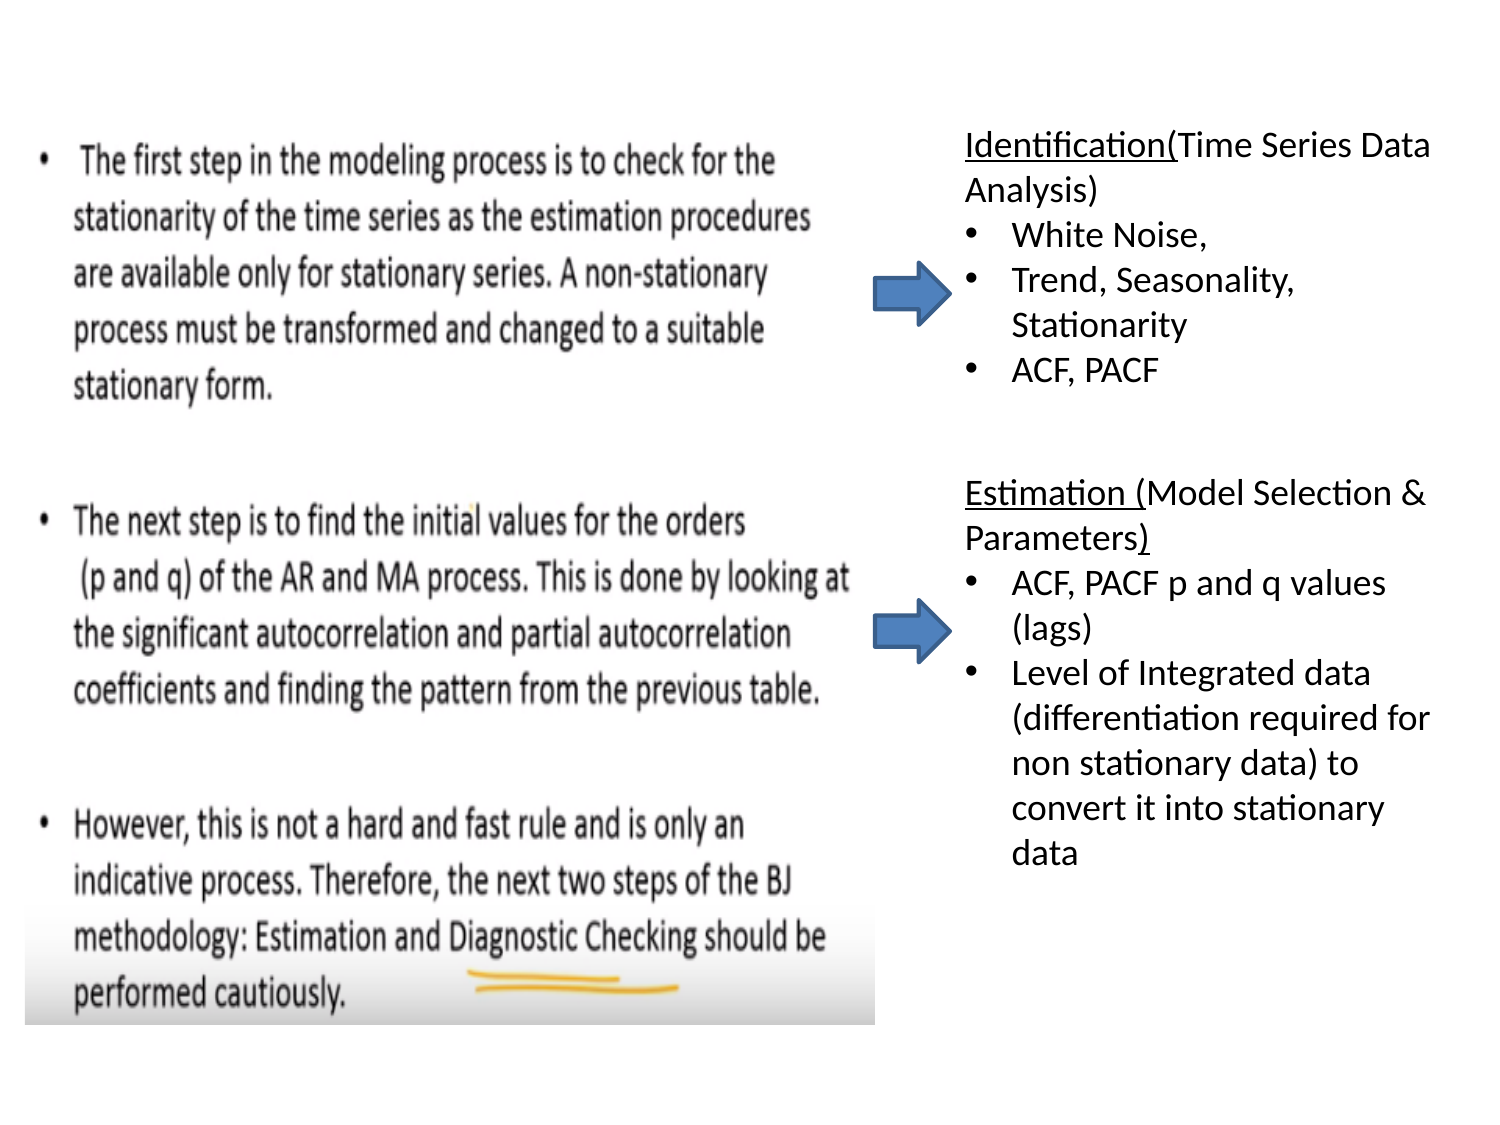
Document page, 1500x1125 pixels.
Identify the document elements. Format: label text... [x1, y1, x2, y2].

text_box Estimation (Model Selection & Parameters) ACF, PACF p and q values (lags) Level of Integrated data (differentiation required for non stationary data) to convert it into stationary data [950, 460, 1450, 881]
text_box [879, 260, 950, 327]
text_box Identification(Time Series Data Analysis) White Noise, Trend, Seasonality, Stationarity ACF, PACF [950, 112, 1450, 398]
text_box [879, 598, 950, 665]
picture [24, 112, 876, 1026]
